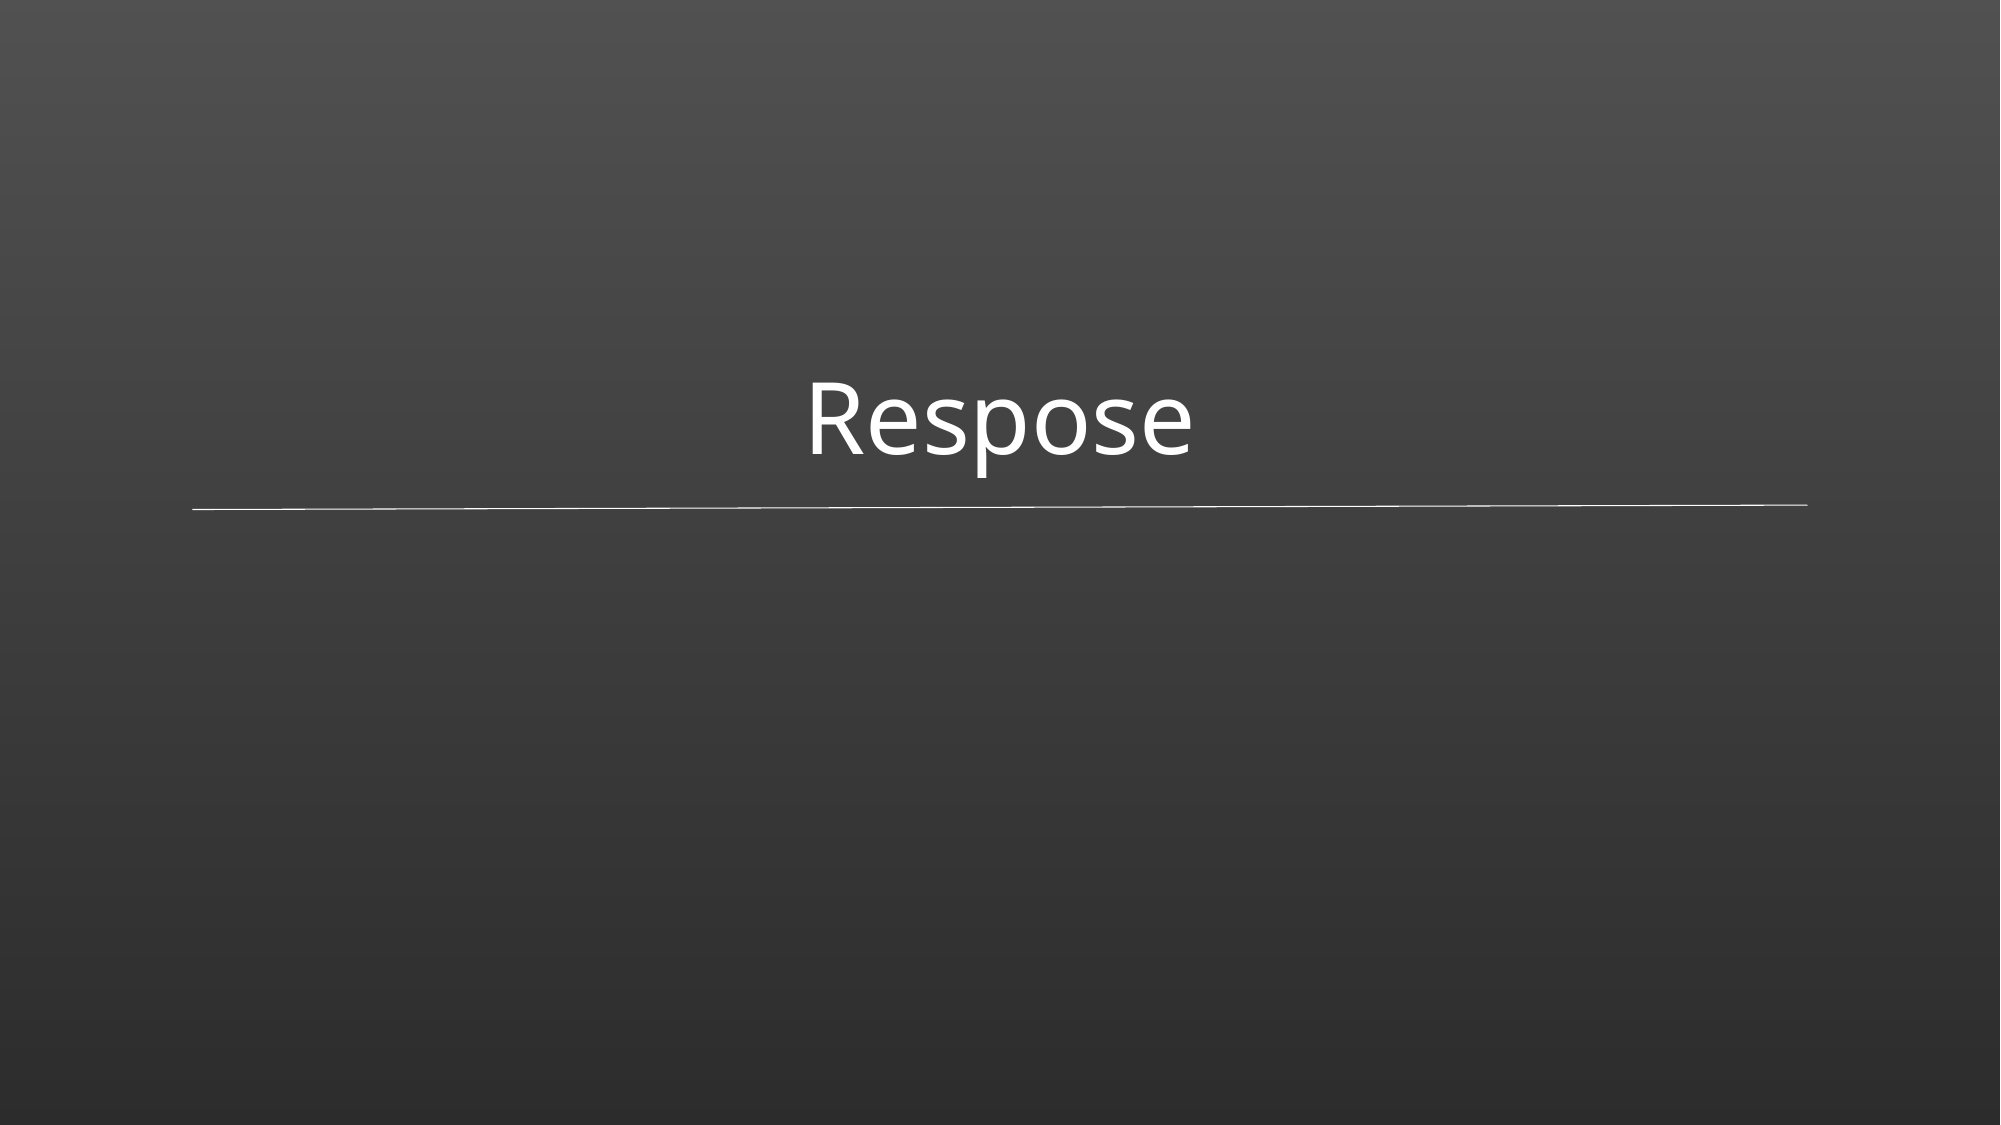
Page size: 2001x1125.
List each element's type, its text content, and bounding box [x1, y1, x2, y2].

title Respose [249, 219, 1750, 484]
